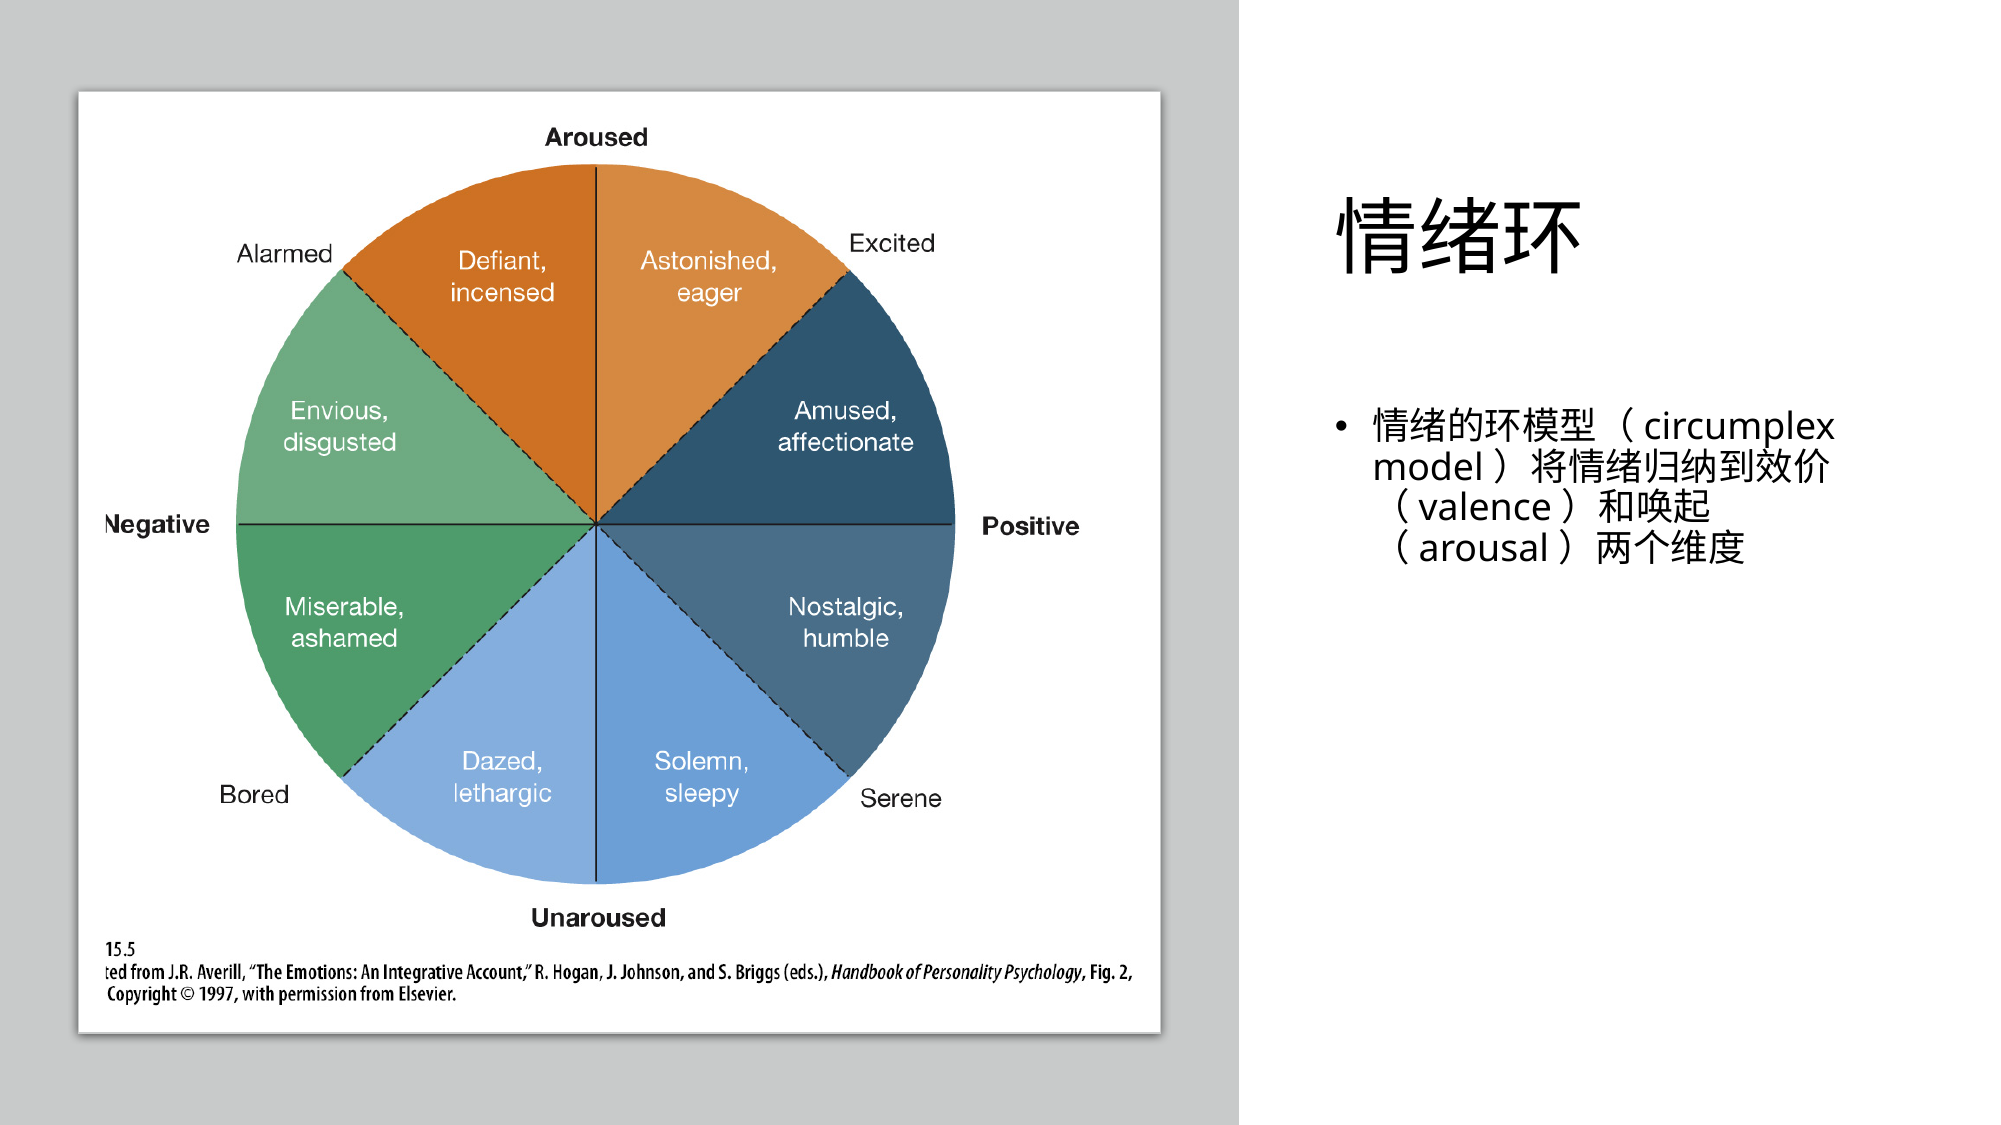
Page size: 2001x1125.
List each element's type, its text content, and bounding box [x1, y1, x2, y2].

text_box [0, 0, 1240, 1125]
title 情绪环 [1319, 103, 1922, 379]
picture [105, 118, 1134, 1007]
text_box [78, 91, 1161, 1034]
list 情绪的环模型（circumplex model）将情绪归纳到效价（valence）和唤起（arousal）两个维度 [1319, 399, 1922, 1020]
